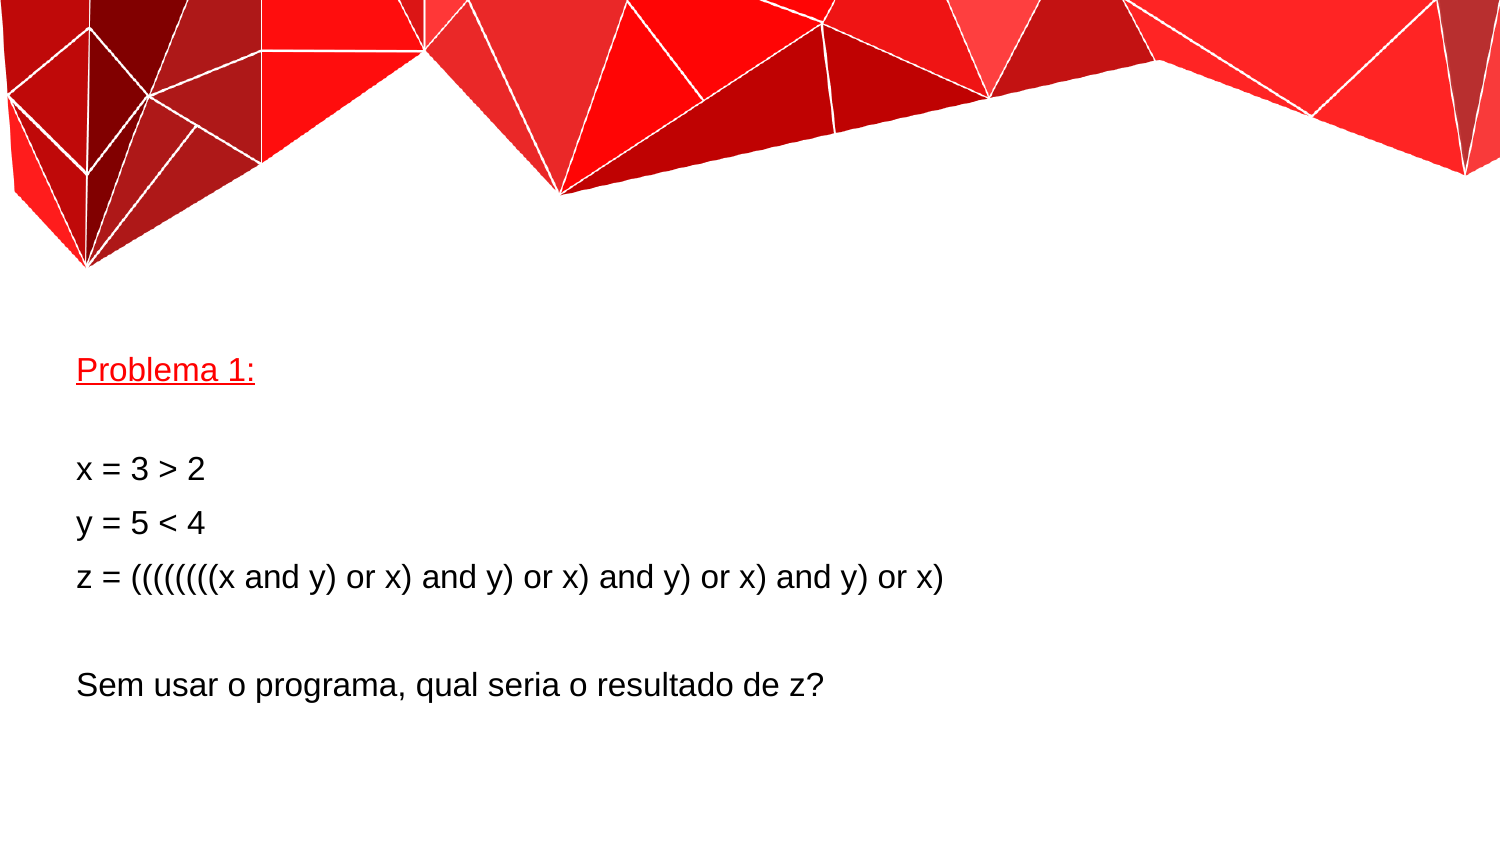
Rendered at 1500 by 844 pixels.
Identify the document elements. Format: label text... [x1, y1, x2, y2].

text_box Problema 1: x = 3 > 2 y = 5 < 4 z = ((((((((x and y) or x) and y) or x) and y) or x) and y) or x) Sem usar o programa, qual seria o resultado de z? [61, 326, 1439, 663]
picture [0, 0, 1500, 844]
